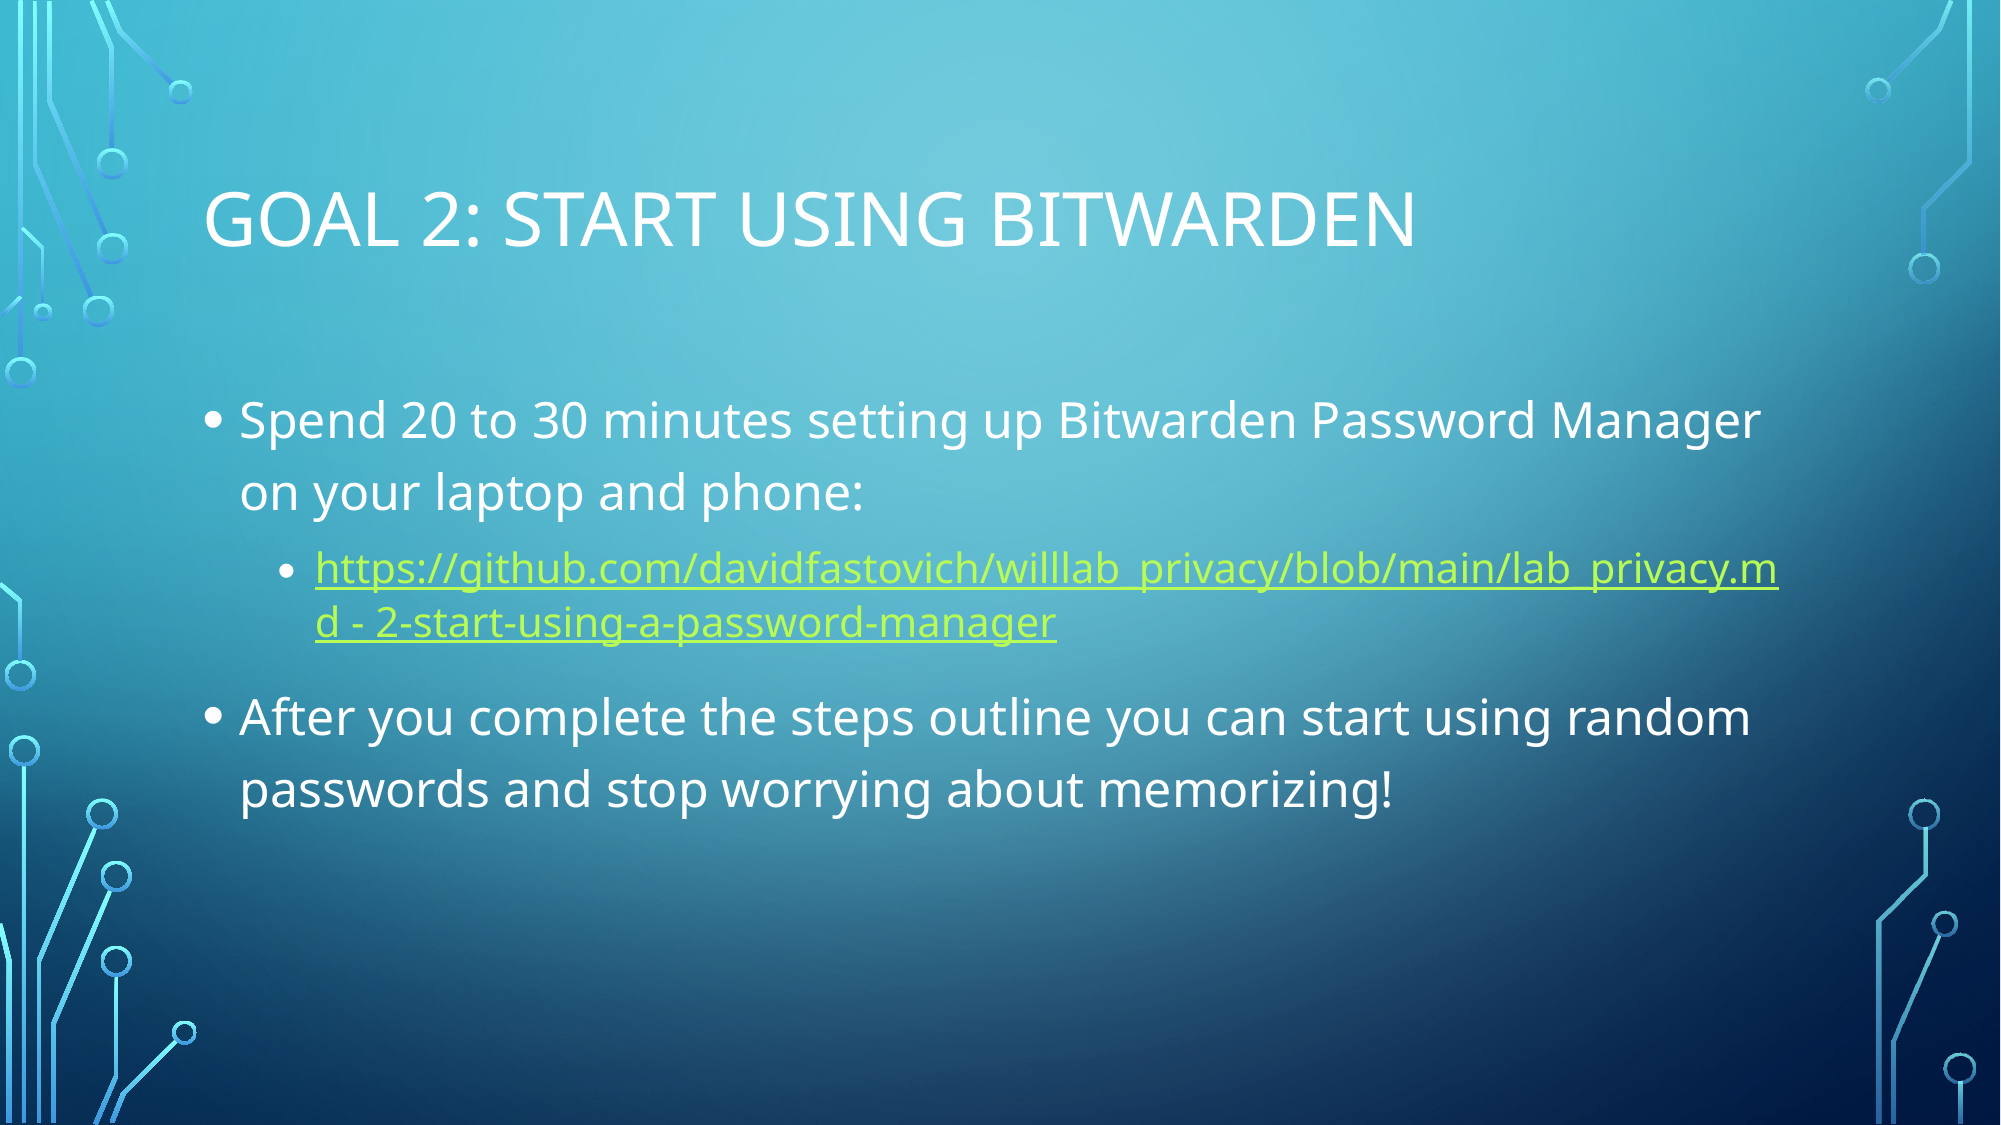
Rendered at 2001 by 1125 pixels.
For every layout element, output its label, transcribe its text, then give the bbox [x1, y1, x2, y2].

list Spend 20 to 30 minutes setting up Bitwarden Password Manager on your laptop and phone: https://github.com/davidfastovich/willlab_privacy/blob/main/lab_privacy.md - 2-start-using-a-password-manager After you complete the steps outline you can start using random passwords and stop worrying about memorizing! [187, 369, 1813, 950]
title Goal 2: Start using Bitwarden [187, 101, 1813, 344]
